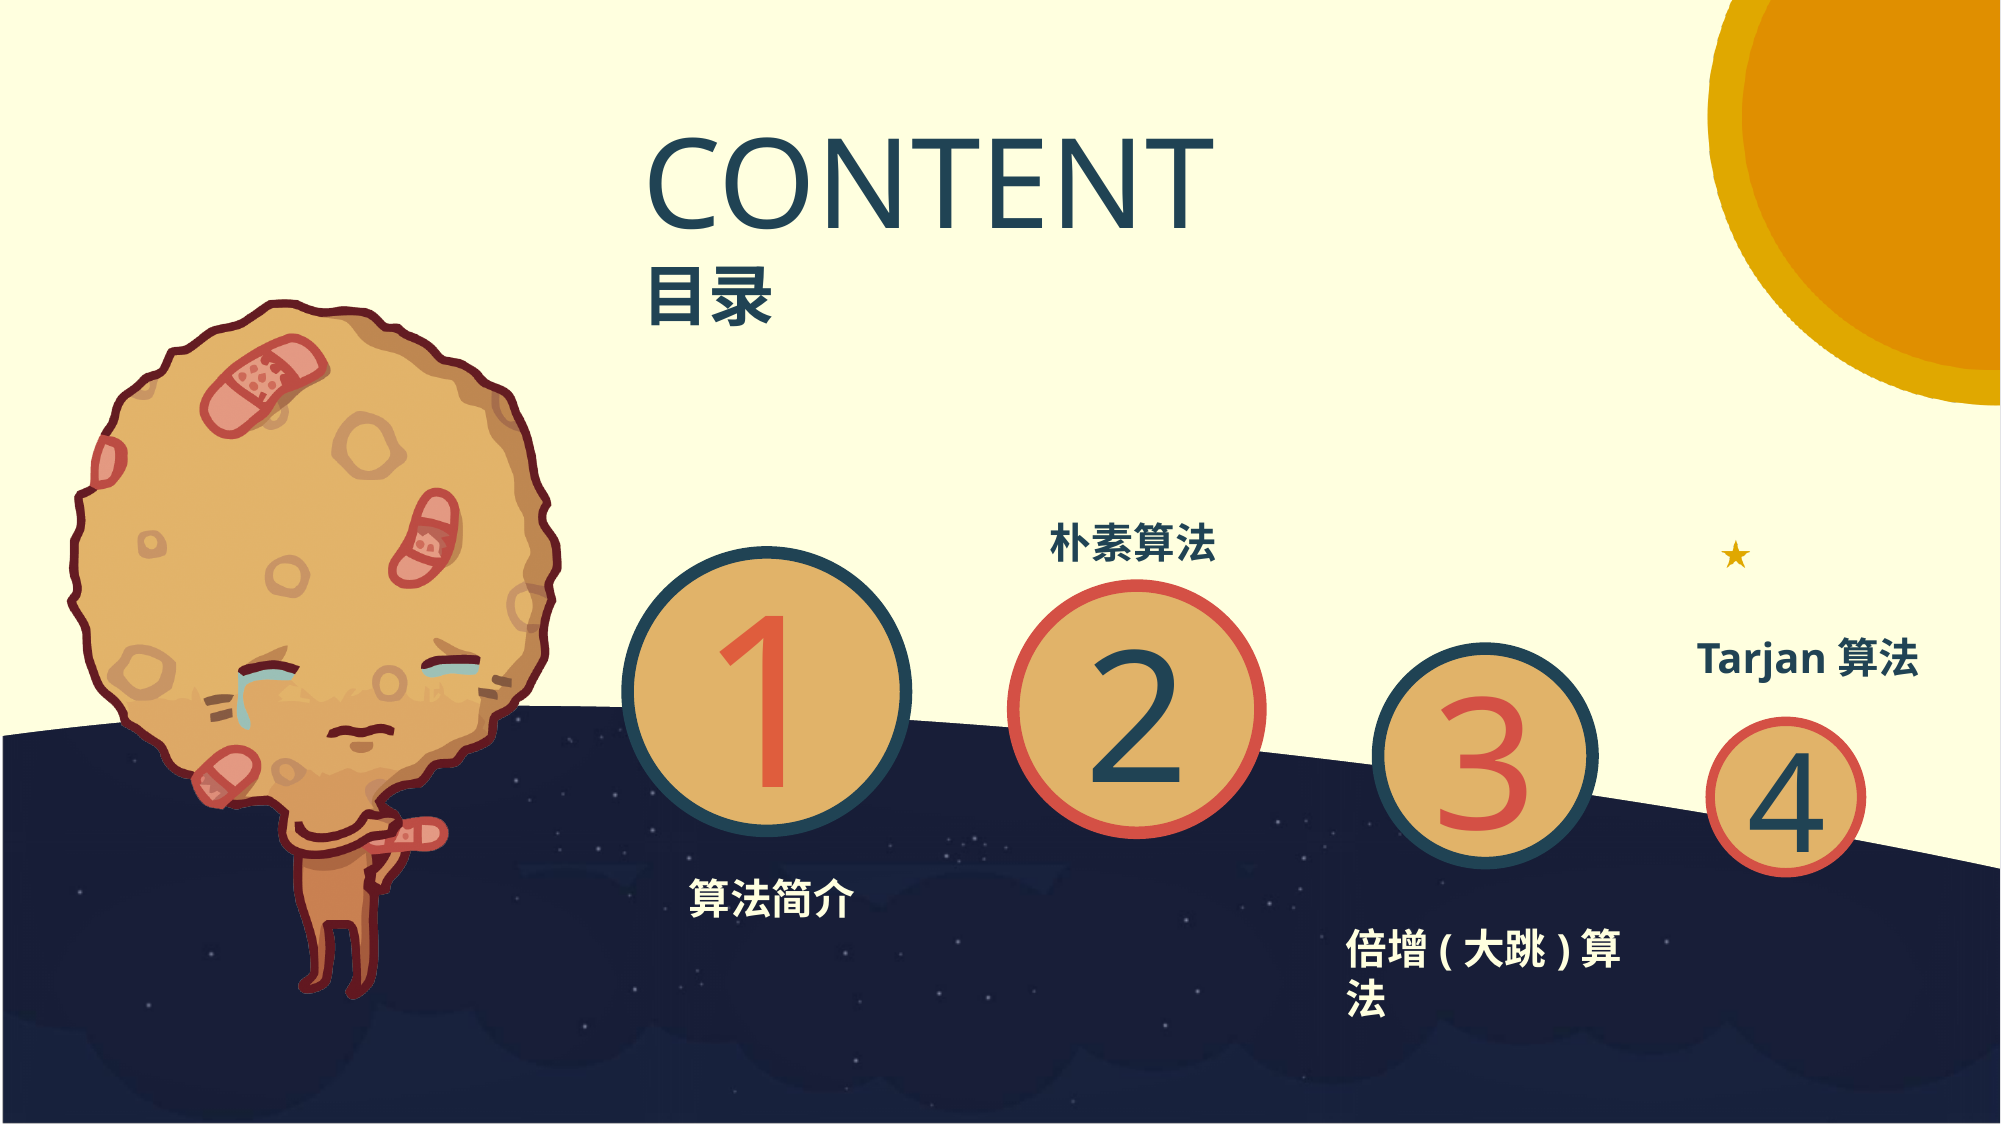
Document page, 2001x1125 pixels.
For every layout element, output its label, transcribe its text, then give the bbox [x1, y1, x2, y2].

text_box 4 [1759, 869, 1813, 874]
picture [0, 0, 2001, 1125]
text_box 算法简介 [688, 872, 918, 923]
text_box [0, 0, 2000, 869]
text_box 倍增(大跳)算法 [1345, 923, 1651, 1024]
